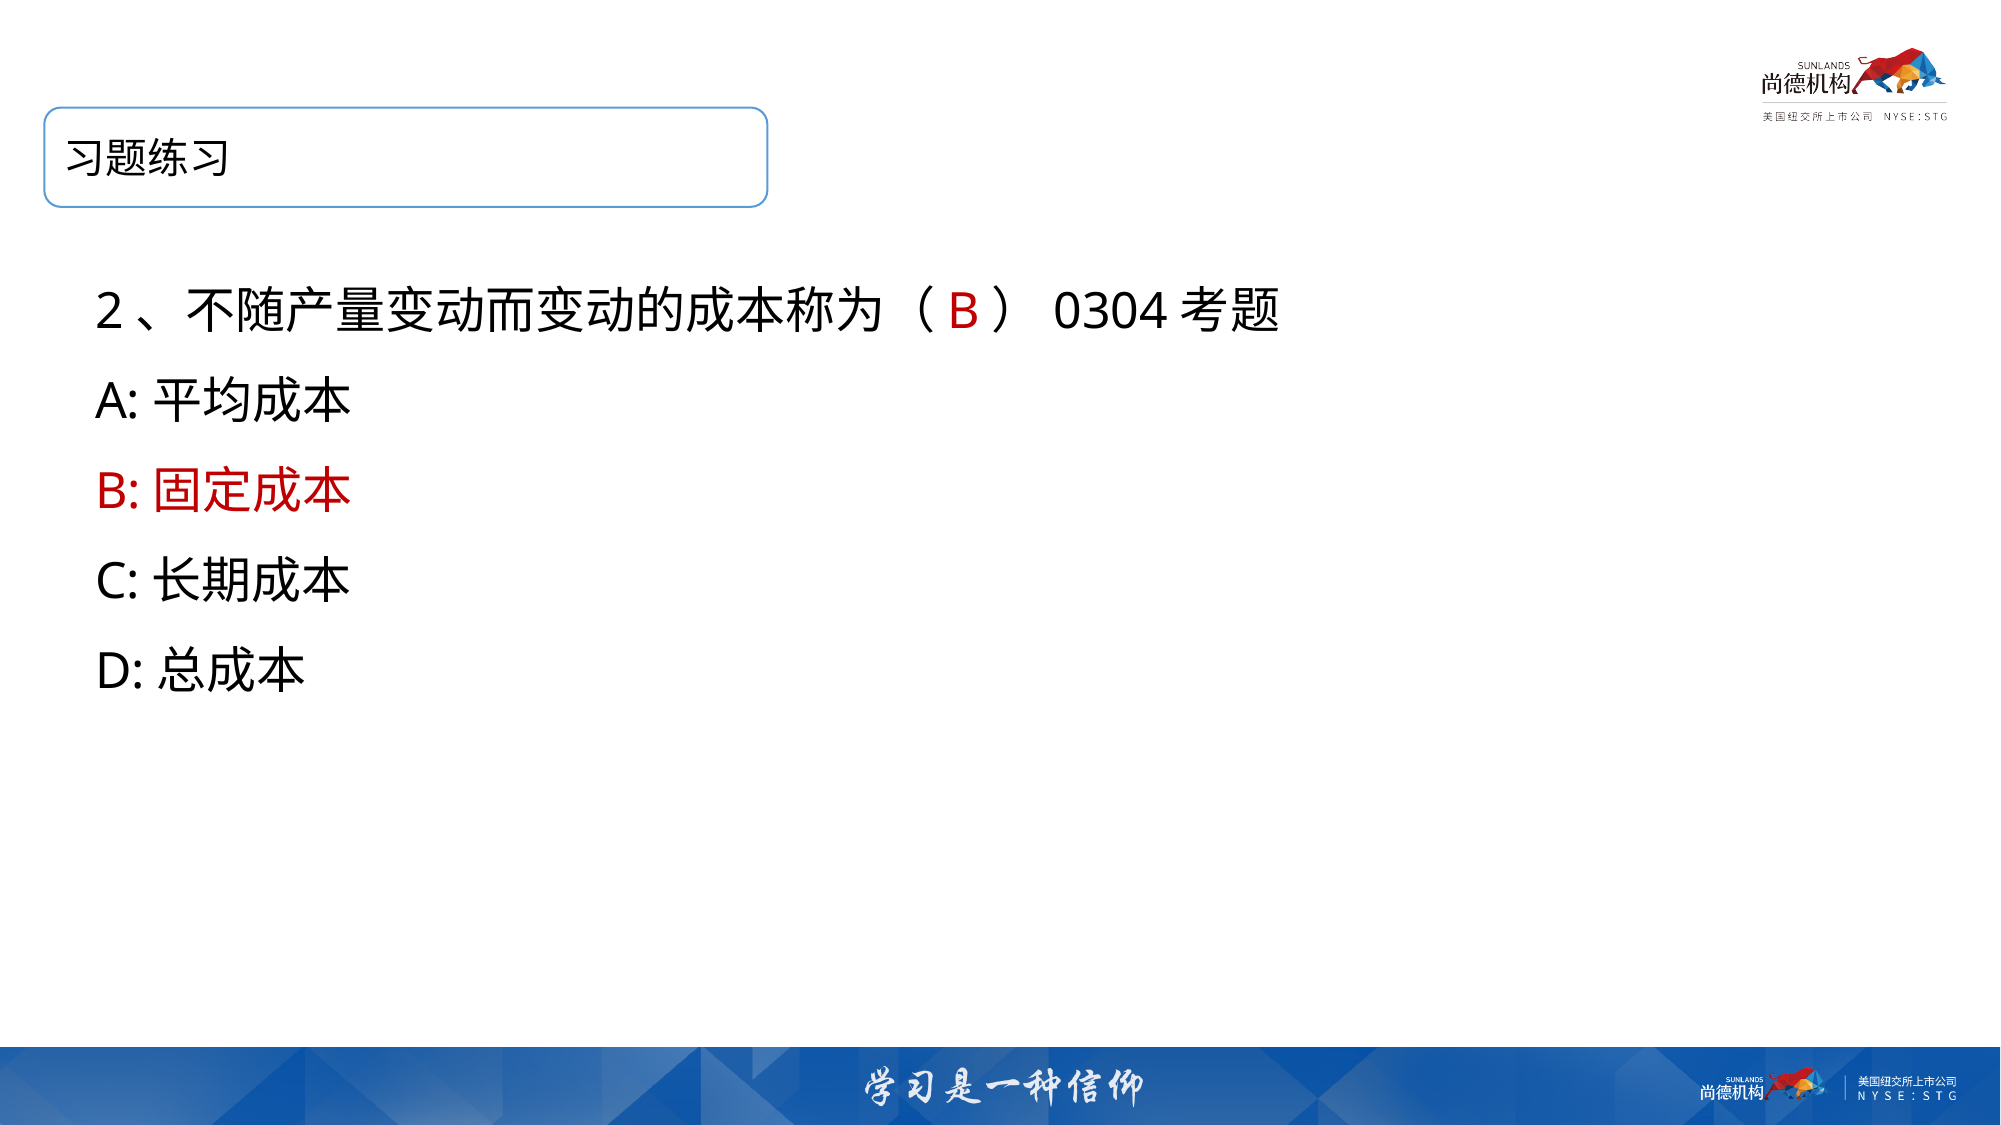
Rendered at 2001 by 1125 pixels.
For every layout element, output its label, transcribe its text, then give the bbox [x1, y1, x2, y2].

text_box 2、不随产量变动而变动的成本称为（B）0304考题 A:平均成本 B:固定成本 C:长期成本 D:总成本 [80, 241, 1849, 707]
picture [0, 1047, 2001, 1125]
text_box 习题练习 [43, 106, 769, 208]
picture [1720, 19, 1989, 150]
